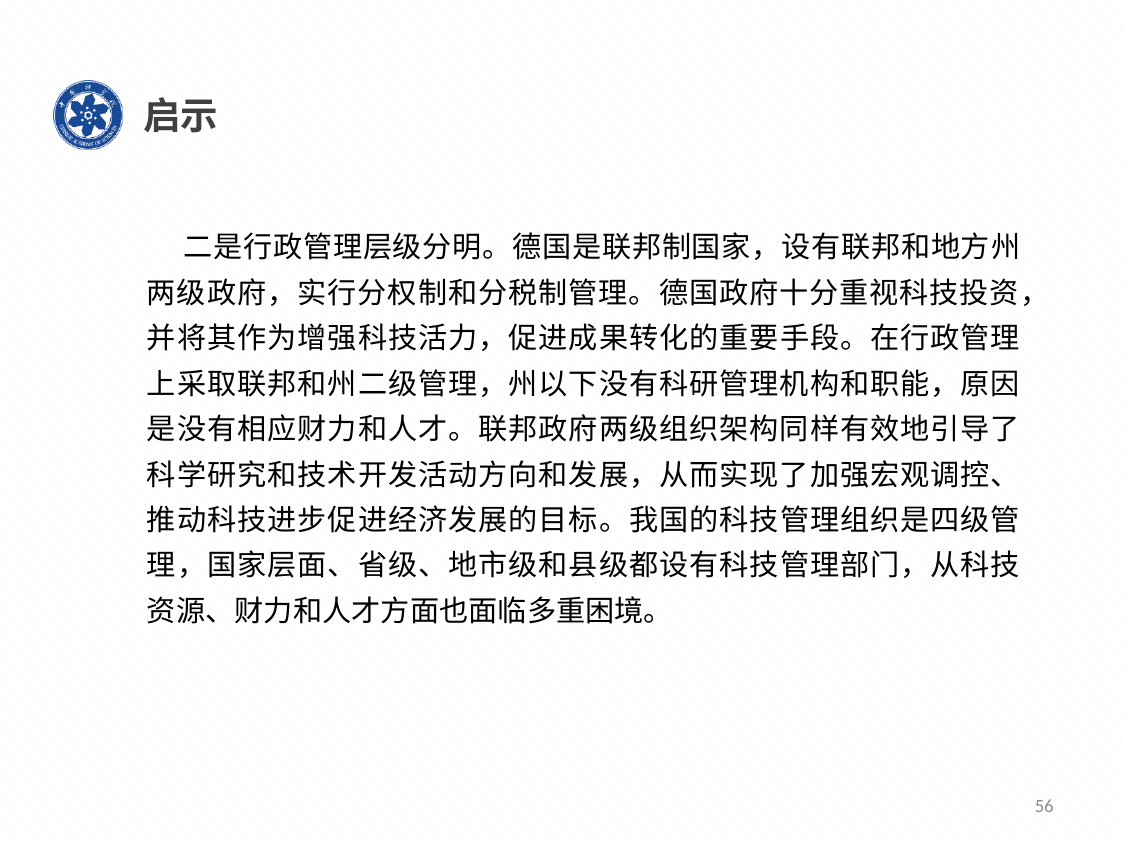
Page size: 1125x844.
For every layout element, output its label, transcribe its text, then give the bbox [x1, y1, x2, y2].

text_box 启示 [132, 94, 574, 134]
picture [53, 80, 123, 150]
slide_number 56 [806, 782, 1069, 827]
text_box 二是行政管理层级分明。德国是联邦制国家，设有联邦和地方州两级政府，实行分权制和分税制管理。德国政府十分重视科技投资，并将其作为增强科技活力，促进成果转化的重要手段。在行政管理上采取联邦和州二级管理，州以下没有科研管理机构和职能，原因是没有相应财力和人才。联邦政府两级组织架构同样有效地引导了科学研究和技术开发活动方向和发展，从而实现了加强宏观调控、推动科技进步促进经济发展的目标。我国的科技管理组织是四级管理，国家层面、省级、地市级和县级都设有科技管理部门，从科技资源、财力和人才方面也面临多重困境。 [132, 210, 1035, 635]
